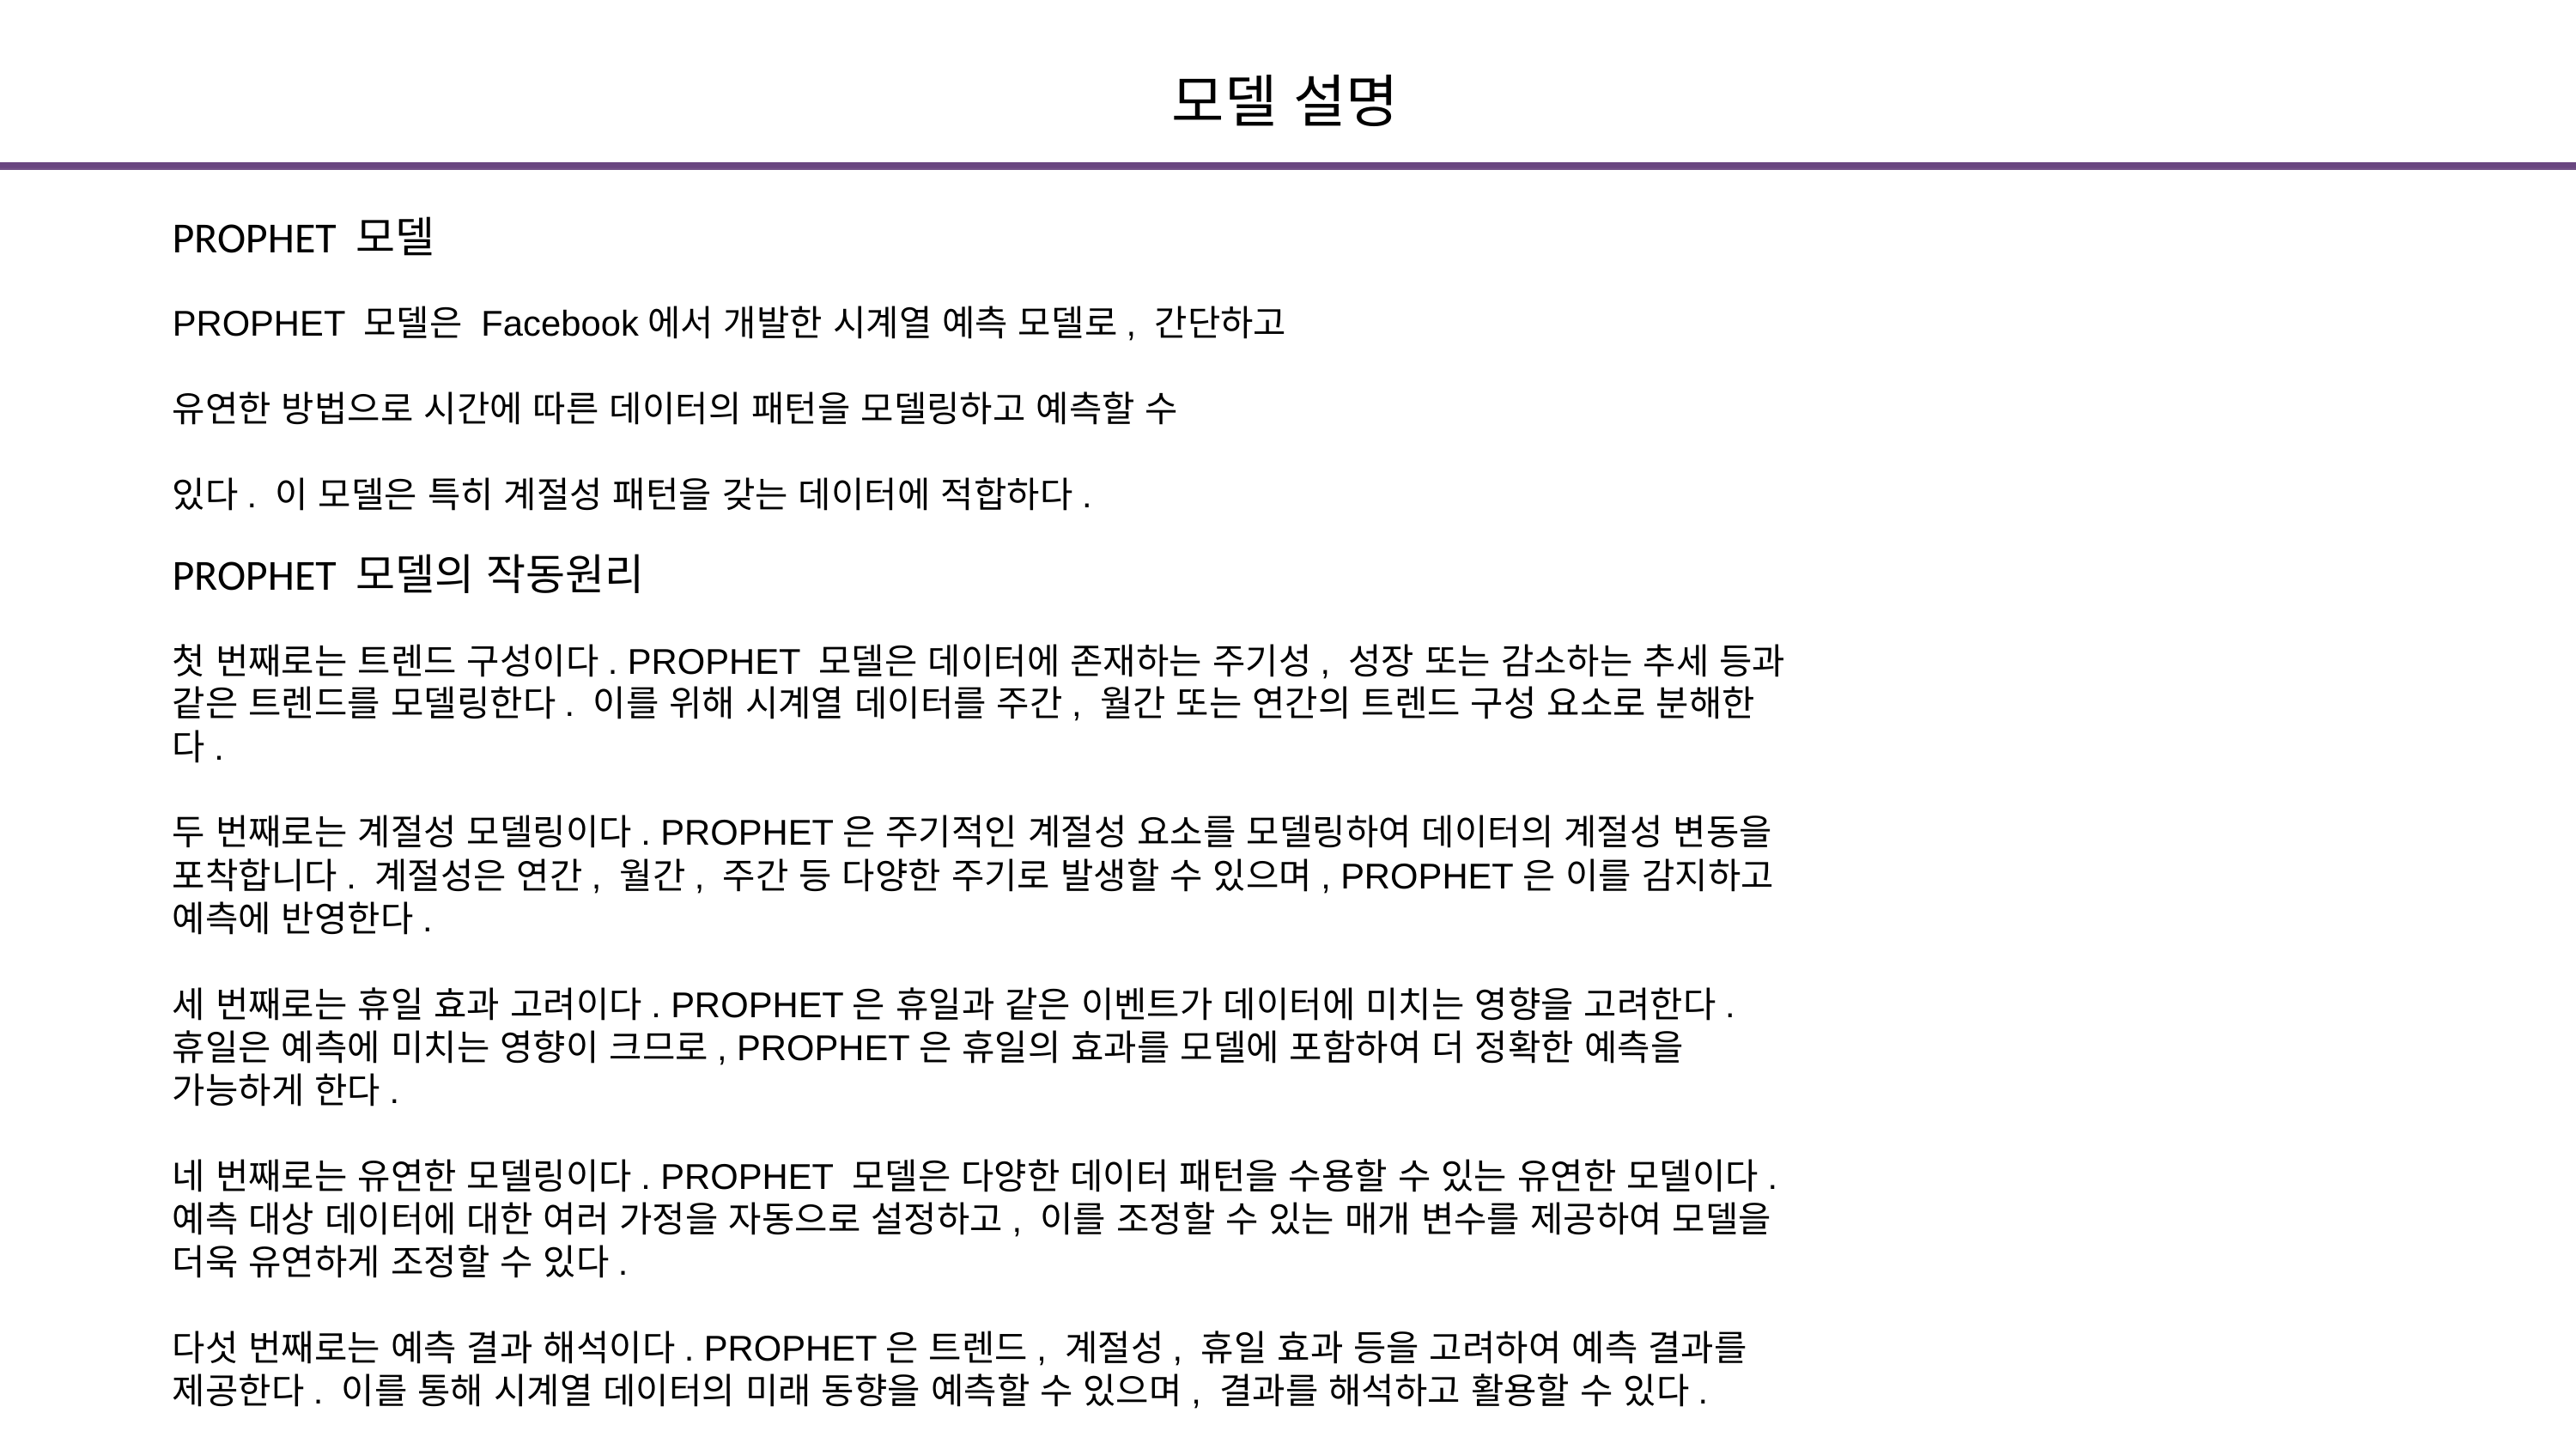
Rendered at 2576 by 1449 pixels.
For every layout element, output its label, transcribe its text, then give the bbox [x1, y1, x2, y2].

text_box 모델 설명 [1158, 58, 1546, 141]
text_box 첫 번째로는 트렌드 구성이다. PROPHET 모델은 데이터에 존재하는 주기성, 성장 또는 감소하는 추세 등과 같은 트렌드를 모델링한다. 이를 위해 시계열 데이터를 주간, 월간 또는 연간의 트렌드 구성 요소로 분해한다. 두 번째로는 계절성 모델링이다. PROPHET은 주기적인 계절성 요소를 모델링하여 데이터의 계절성 변동을 포착합니다. 계절성은 연간, 월간, 주간 등 다양한 주기로 발생할 수 있으며, PROPHET은 이를 감지하고 예측에 반영한다. 세 번째로는 휴일 효과 고려이다. PROPHET은 휴일과 같은 이벤트가 데이터에 미치는 영향을 고려한다. 휴일은 예측에 미치는 영향이 크므로, PROPHET은 휴일의 효과를 모델에 포함하여 더 정확한 예측을 가능하게 한다. 네 번째로는 유연한 모델링이다. PROPHET 모델은 다양한 데이터 패턴을 수용할 수 있는 유연한 모델이다. 예측 대상 데이터에 대한 여러 가정을 자동으로 설정하고, 이를 조정할 수 있는 매개 변수를 제공하여 모델을 더욱 유연하게 조정할 수 있다. 다섯 번째로는 예측 결과 해석이다. PROPHET은 트렌드, 계절성, 휴일 효과 등을 고려하여 예측 결과를 제공한다. 이를 통해 시계열 데이터의 미래 동향을 예측할 수 있으며, 결과를 해석하고 활용할 수 있다. [159, 631, 1811, 1449]
text_box PROPHET 모델 [159, 203, 965, 269]
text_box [0, 162, 2576, 170]
text_box PROPHET 모델은 Facebook에서 개발한 시계열 예측 모델로, 간단하고 유연한 방법으로 시간에 따른 데이터의 패턴을 모델링하고 예측할 수 있다. 이 모델은 특히 계절성 패턴을 갖는 데이터에 적합하다. [159, 294, 1490, 573]
text_box PROPHET 모델의 작동원리 [159, 541, 696, 606]
